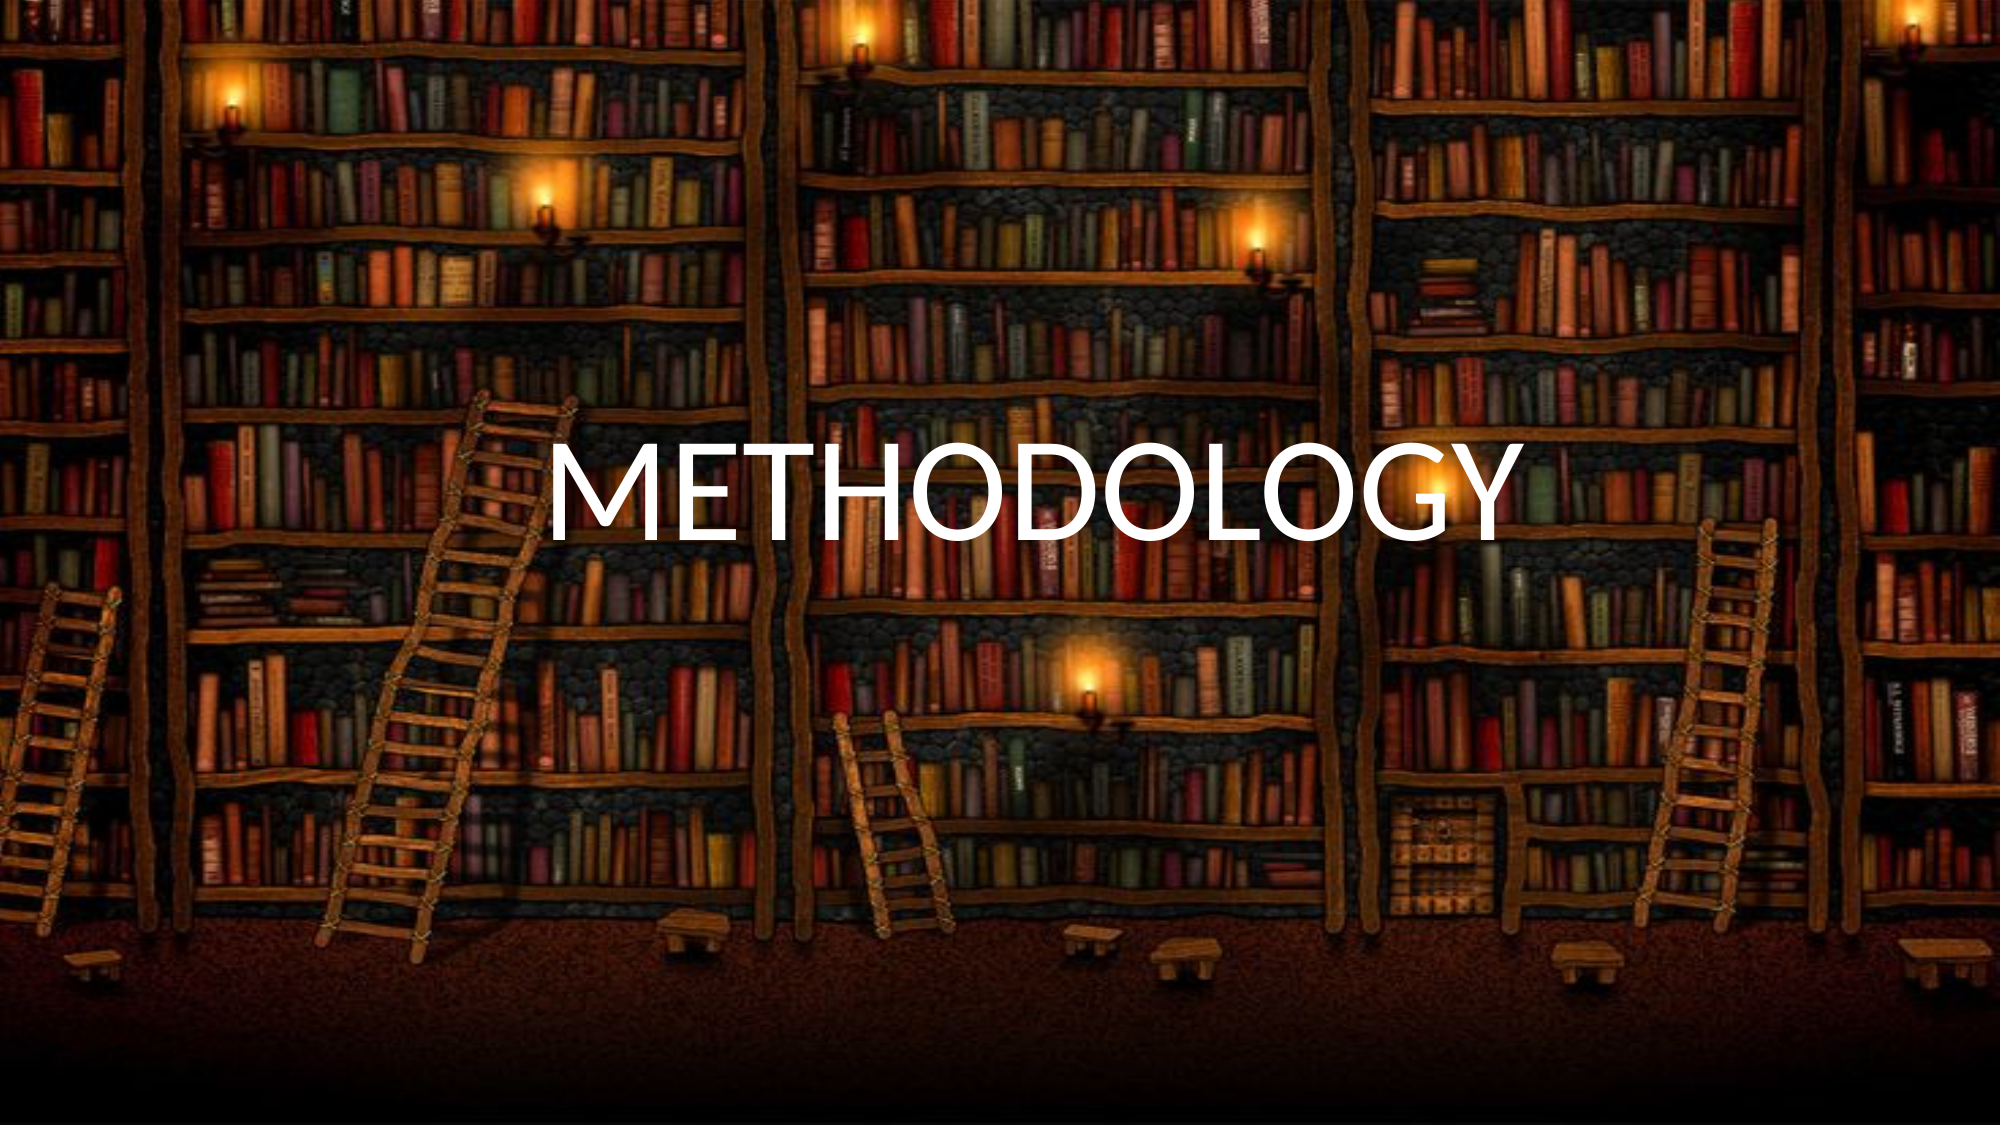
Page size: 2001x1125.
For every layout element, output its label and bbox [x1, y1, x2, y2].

list [0, 0, 2000, 1125]
